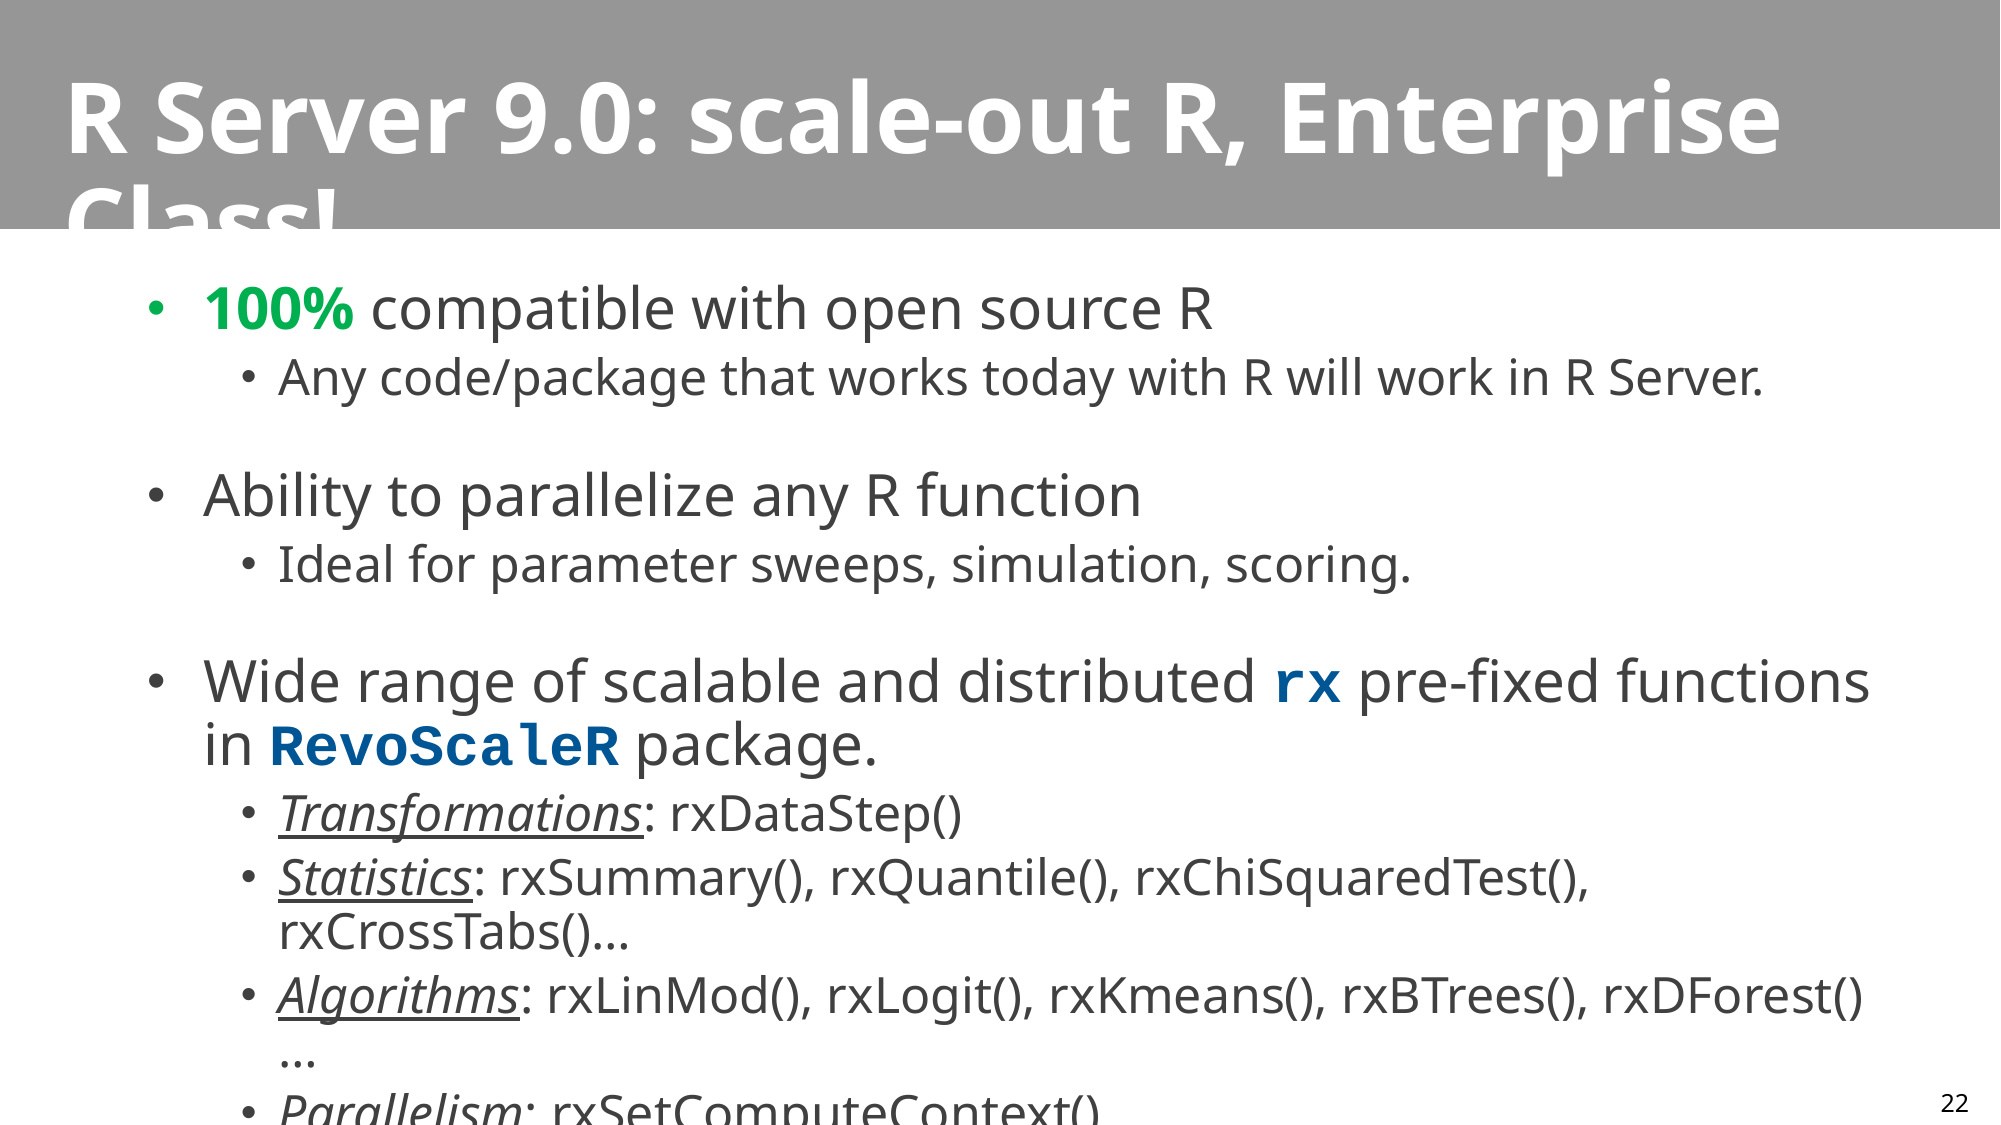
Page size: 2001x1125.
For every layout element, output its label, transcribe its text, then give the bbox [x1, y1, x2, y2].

text_box 100% compatible with open source R Any code/package that works today with R will work in R Server. Ability to parallelize any R function Ideal for parameter sweeps, simulation, scoring. Wide range of scalable and distributed rx pre-fixed functions in RevoScaleR package. Transformations: rxDataStep() Statistics: rxSummary(), rxQuantile(), rxChiSquaredTest(), rxCrossTabs()… Algorithms: rxLinMod(), rxLogit(), rxKmeans(), rxBTrees(), rxDForest()… Parallelism: rxSetComputeContext() [132, 271, 1890, 1096]
title R Server 9.0: scale-out R, Enterprise Class! [39, 54, 2000, 229]
text_box [0, 0, 2000, 230]
text_box 22 [1925, 1079, 2000, 1125]
